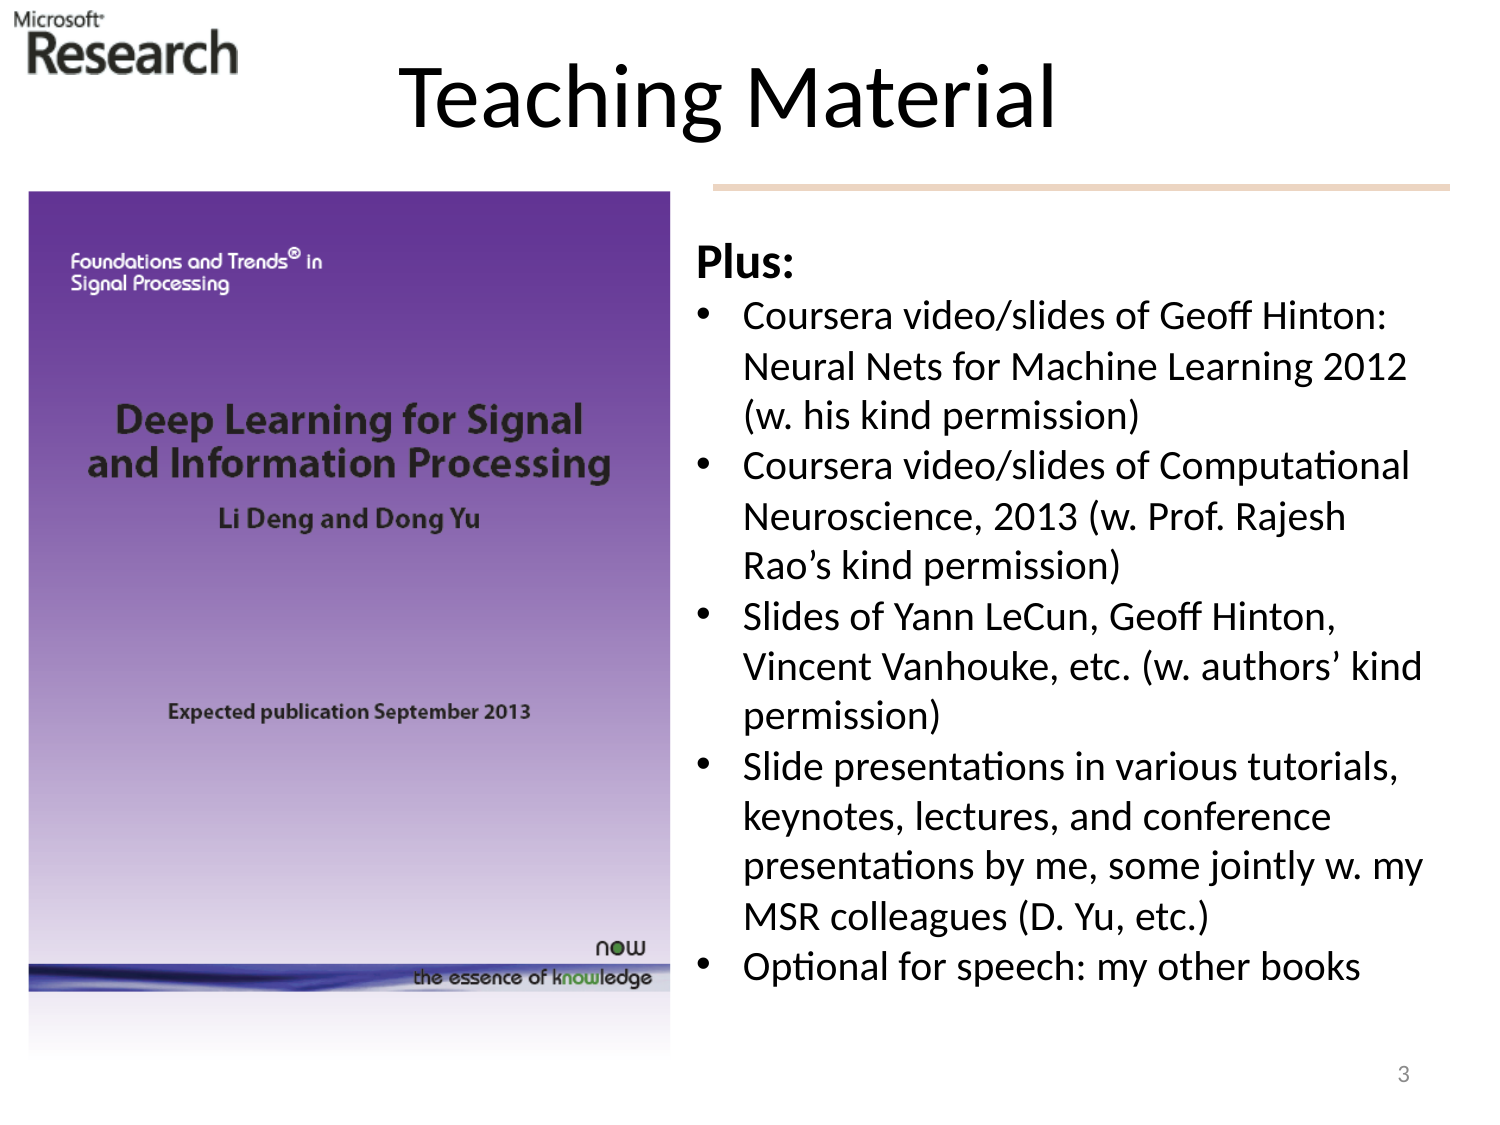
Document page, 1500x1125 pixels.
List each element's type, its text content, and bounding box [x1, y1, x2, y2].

picture [14, 10, 54, 75]
slide_number 3 [1074, 1042, 1425, 1103]
text_box Plus: Coursera video/slides of Geoff Hinton: Neural Nets for Machine Learning 2012 (w. his kind permission) Coursera video/slides of Computational Neuroscience, 2013 (w. Prof. Rajesh Rao’s kind permission) Slides of Yann LeCun, Geoff Hinton, Vincent Vanhouke, etc. (w. authors’ kind permission) Slide presentations in various tutorials, keynotes, lectures, and conference presentations by me, some jointly w. my MSR colleagues (D. Yu, etc.) Optional for speech: my other books [718, 220, 1444, 1041]
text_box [0, 148, 713, 1105]
title Teaching Material [54, 0, 1405, 185]
